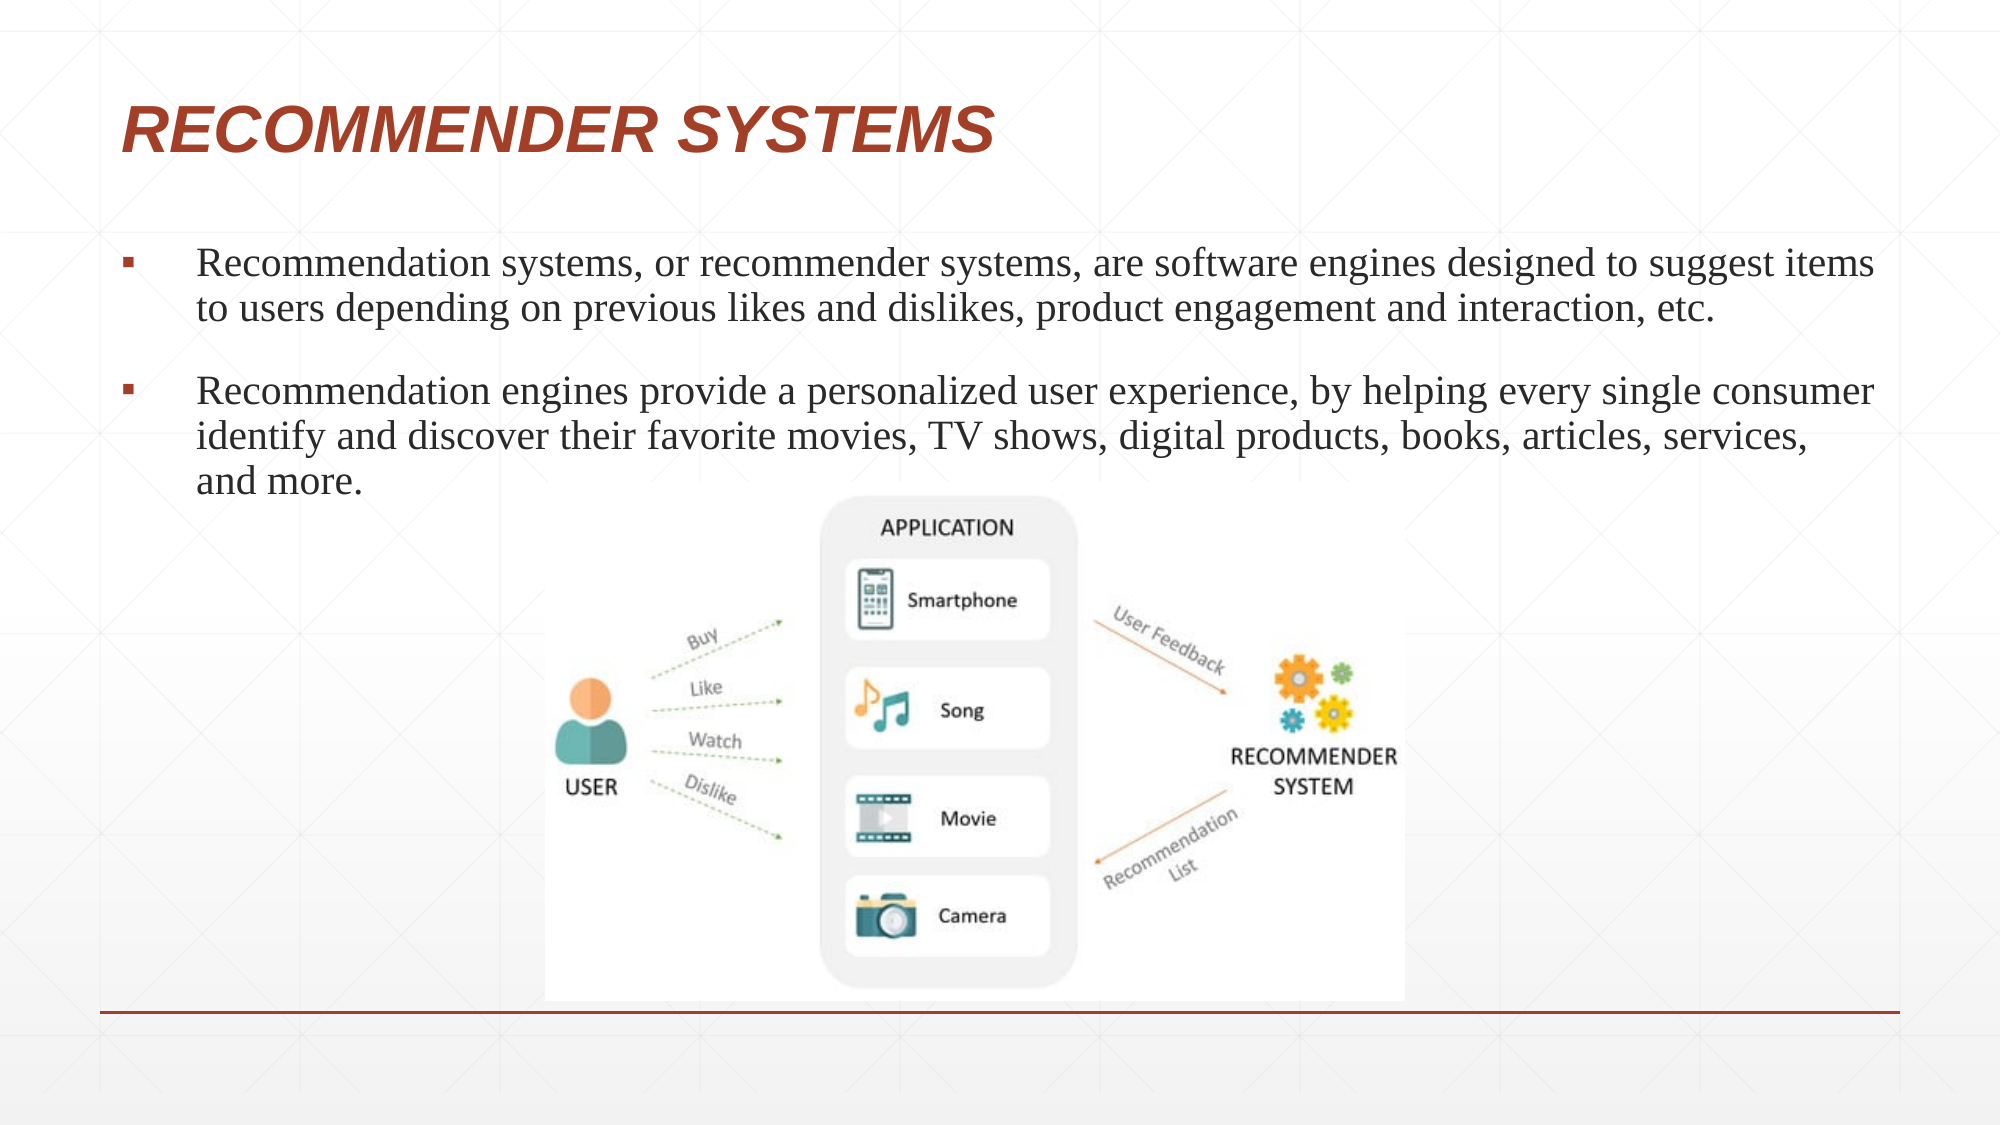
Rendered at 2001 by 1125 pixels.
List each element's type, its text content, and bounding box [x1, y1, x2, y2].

picture [545, 482, 1405, 1001]
title RECOMMENDER SYSTEMS [106, 37, 1682, 175]
list Recommendation systems, or recommender systems, are software engines designed to suggest items to users depending on previous likes and dislikes, product engagement and interaction, etc. Recommendation engines provide a personalized user experience, by helping every single consumer identify and discover their favorite movies, TV shows, digital products, books, articles, services, and more. [106, 233, 1895, 859]
